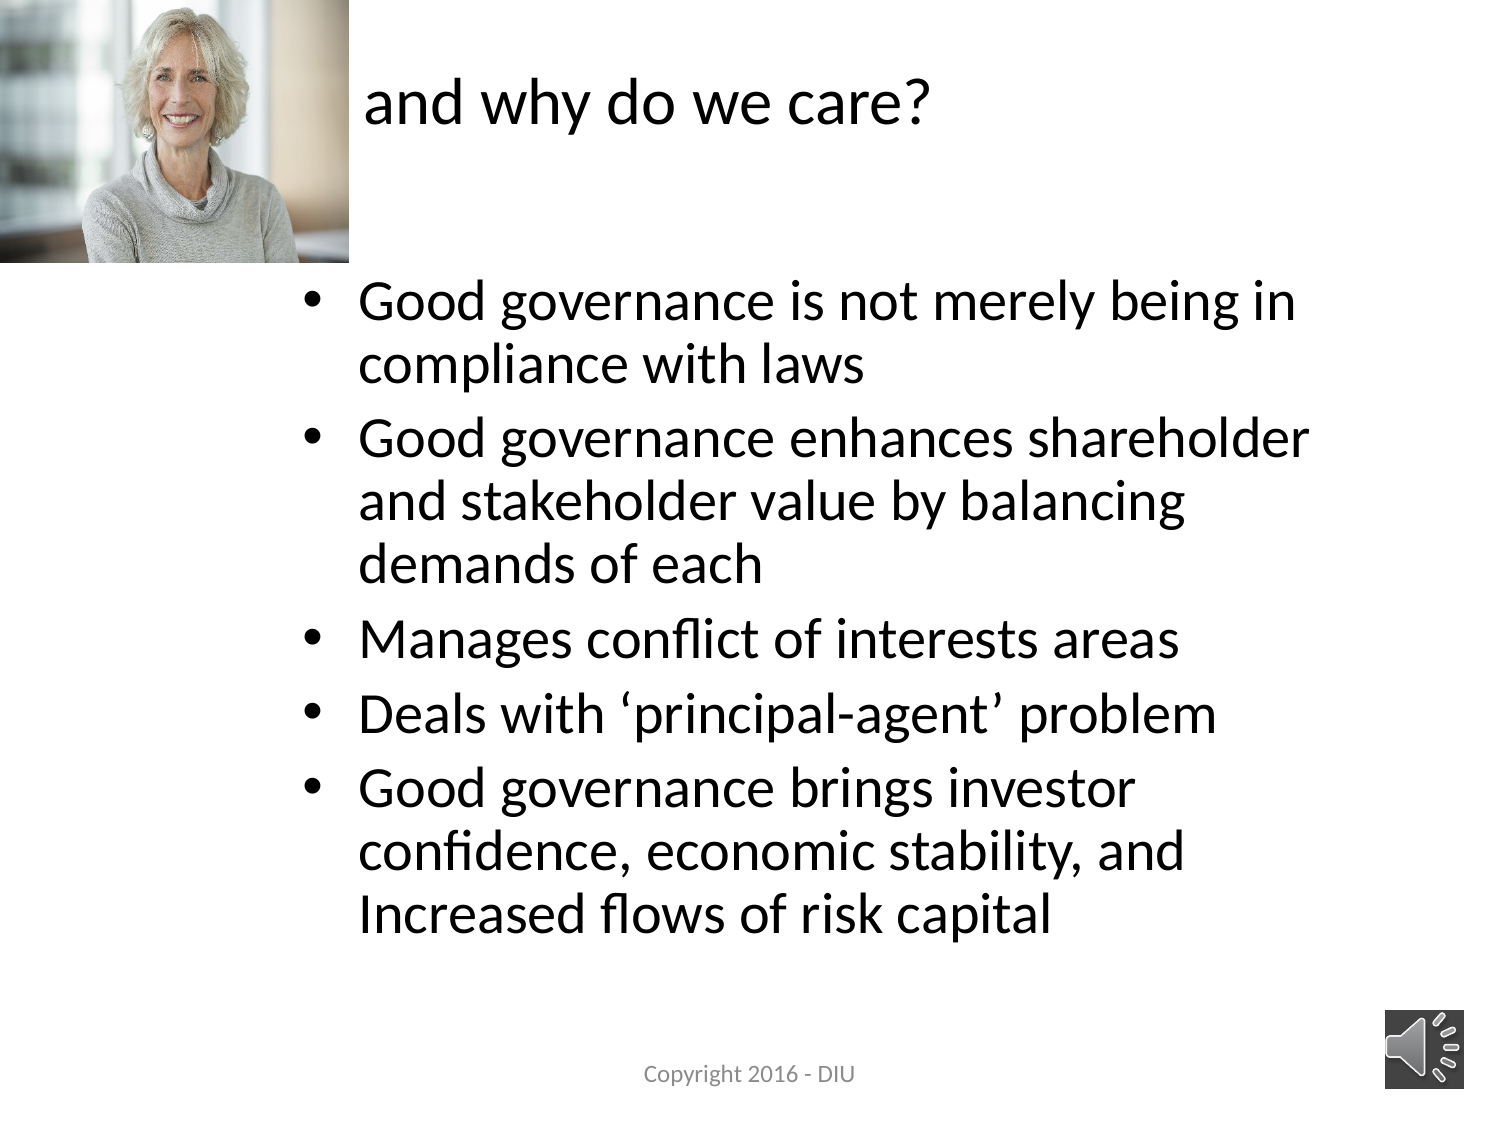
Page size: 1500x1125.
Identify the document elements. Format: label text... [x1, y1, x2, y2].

list Good governance is not merely being in compliance with laws Good governance enhances shareholder and stakeholder value by balancing demands of each Manages conflict of interests areas Deals with ‘principal-agent’ problem Good governance brings investor confidence, economic stability, and Increased flows of risk capital [287, 262, 1425, 1005]
picture [0, 0, 349, 263]
footer Copyright 2016 - DIU [512, 1042, 988, 1103]
picture [1384, 1009, 1465, 1090]
slide_number 5 [1074, 1042, 1425, 1103]
title and why do we care? [348, 50, 1500, 238]
